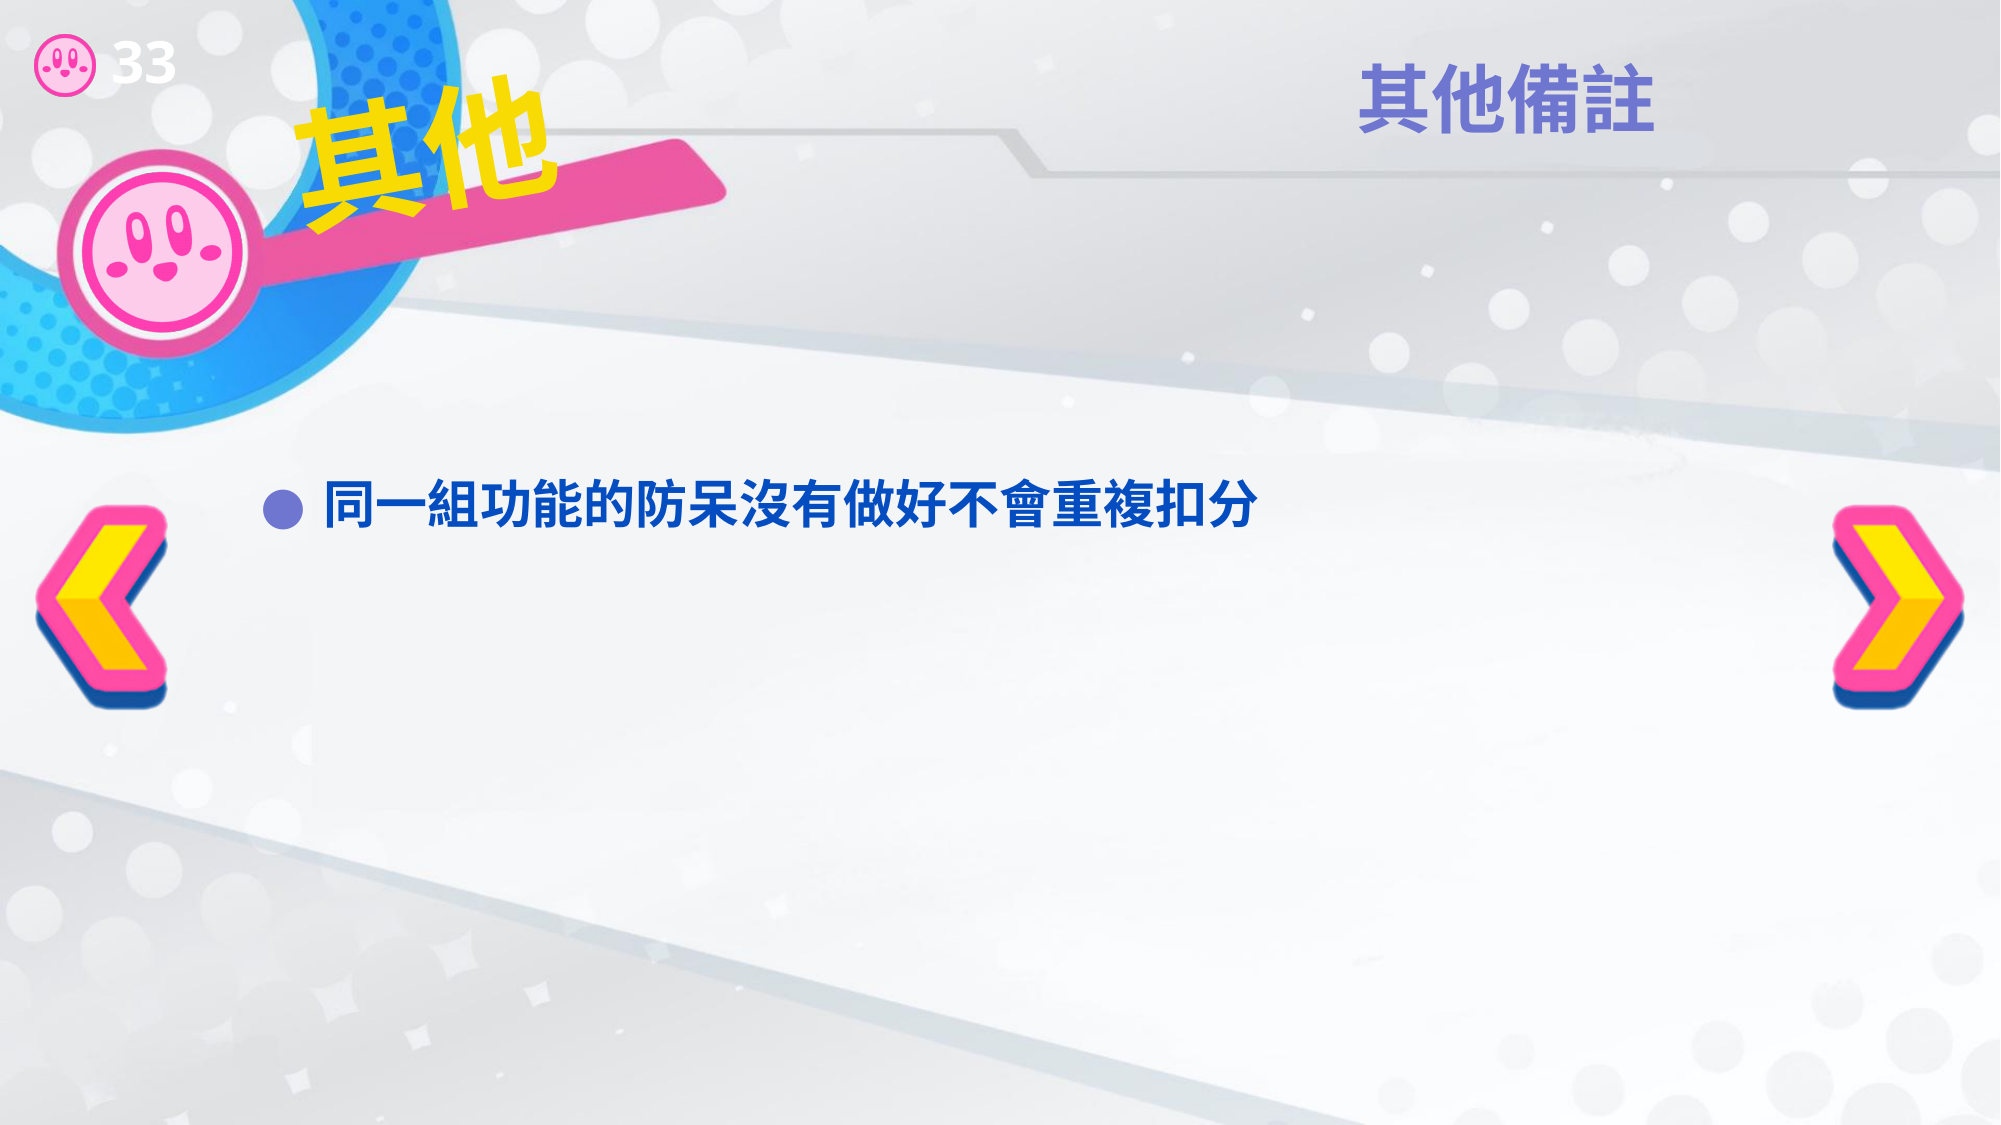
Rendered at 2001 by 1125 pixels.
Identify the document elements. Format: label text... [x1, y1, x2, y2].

list 其他備註 [1081, 55, 1932, 709]
title 其他 [260, 32, 587, 160]
picture [0, 0, 2001, 1125]
list 同一組功能的防呆沒有做好不會重複扣分 [234, 160, 1753, 814]
